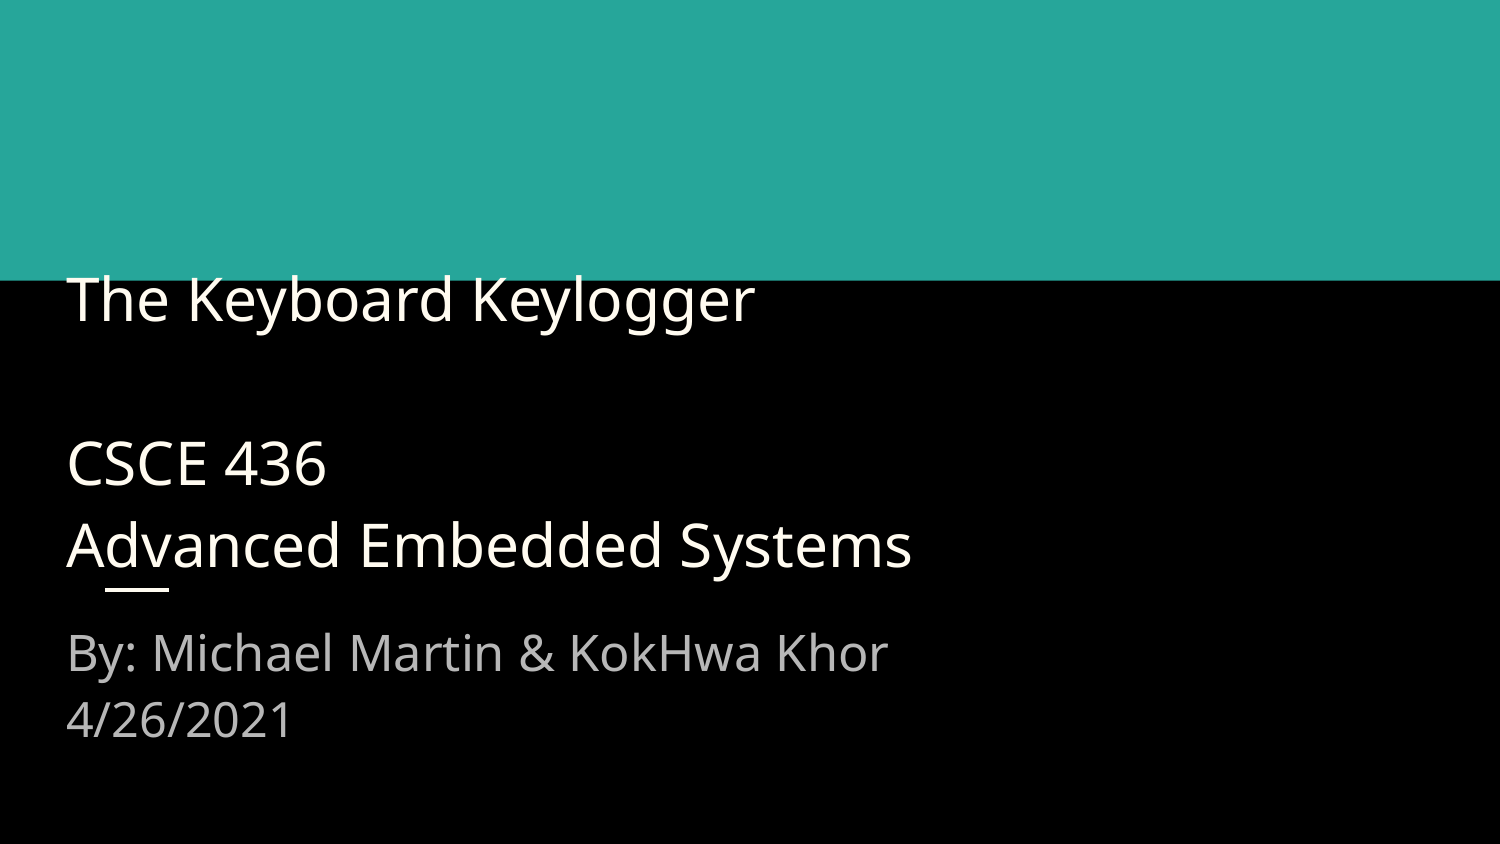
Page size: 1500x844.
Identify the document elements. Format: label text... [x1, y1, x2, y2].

subtitle By: Michael Martin & KokHwa Khor 4/26/2021 [51, 602, 1383, 768]
title The Keyboard Keylogger CSCE 436 Advanced Embedded Systems [51, 241, 1449, 603]
